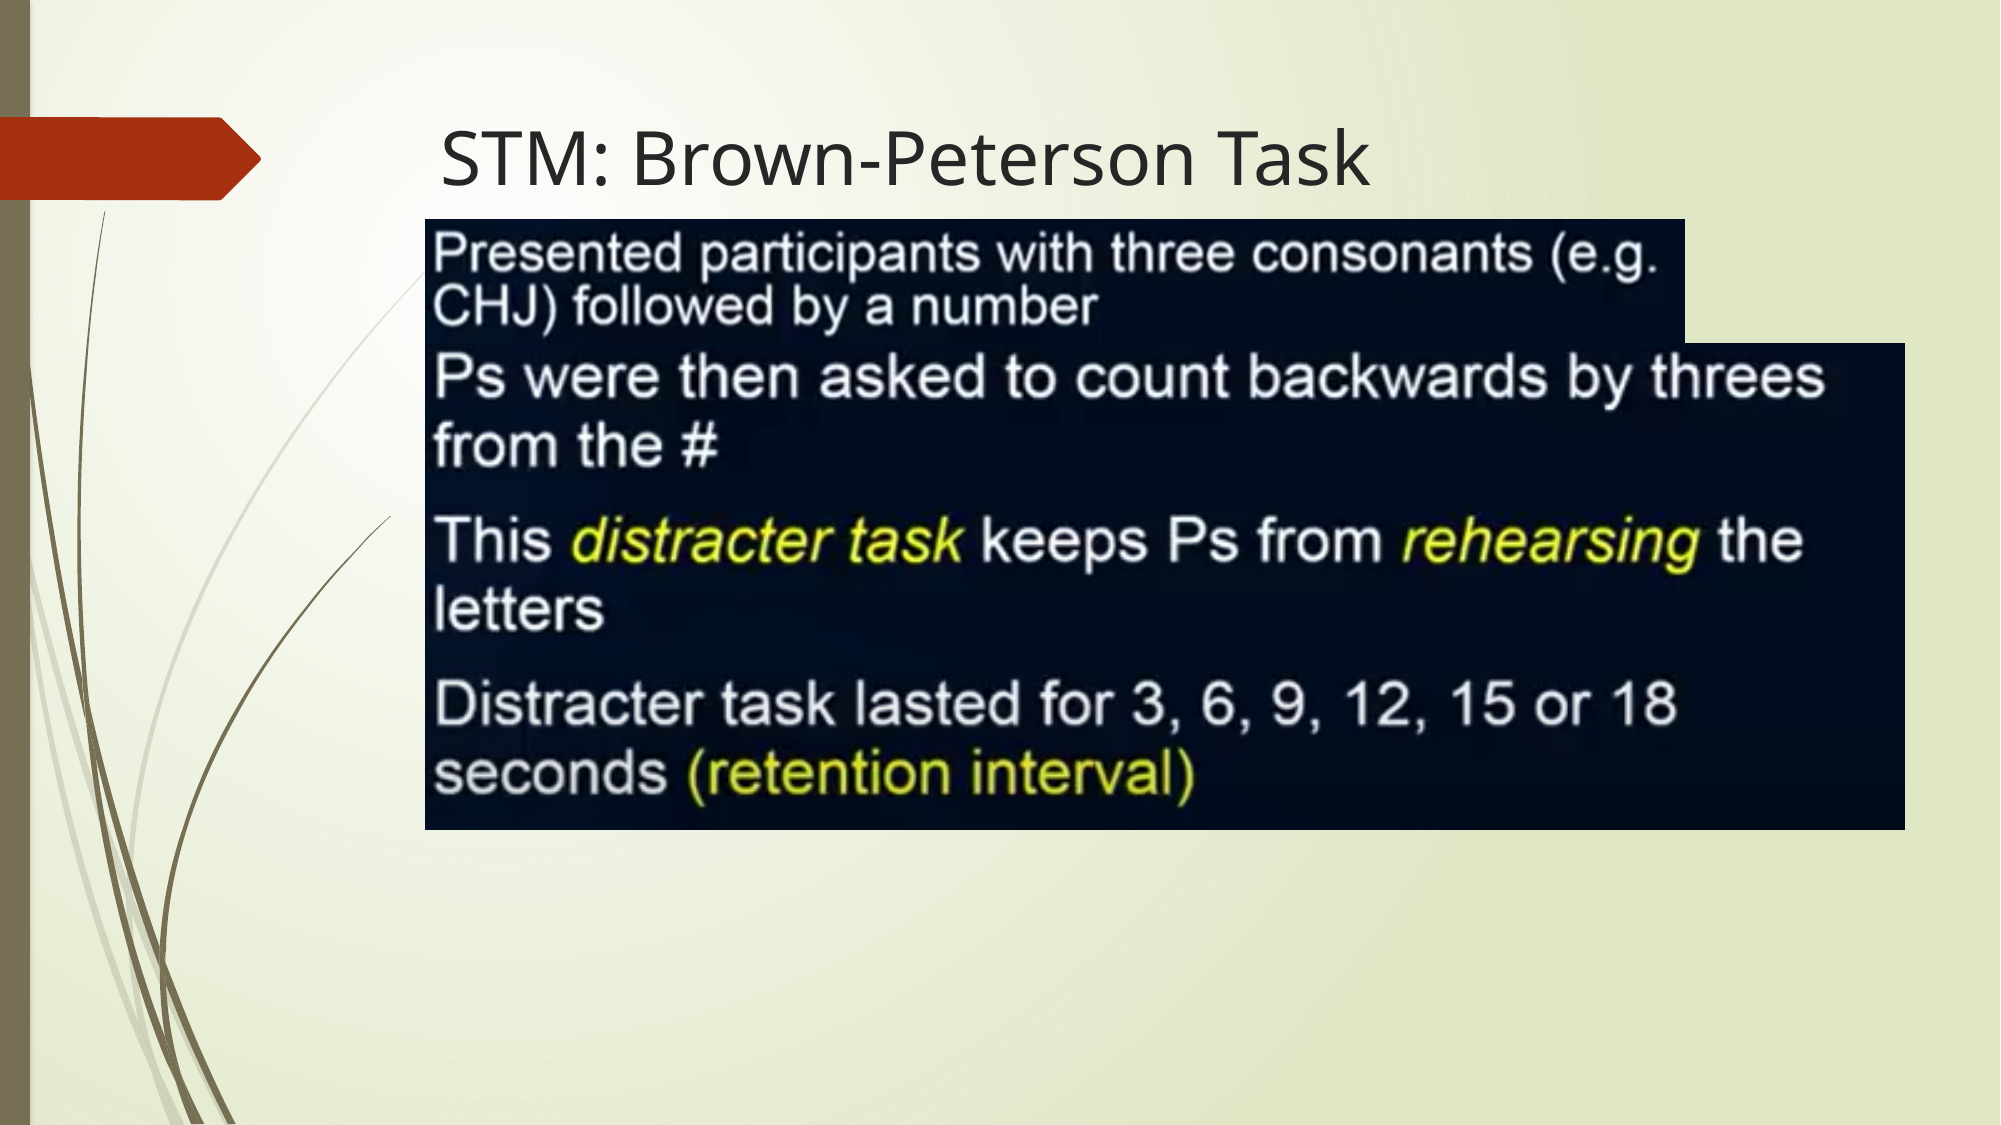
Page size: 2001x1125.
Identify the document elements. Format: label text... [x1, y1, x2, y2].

title STM: Brown-Peterson Task [425, 102, 1888, 313]
picture [425, 219, 1905, 830]
